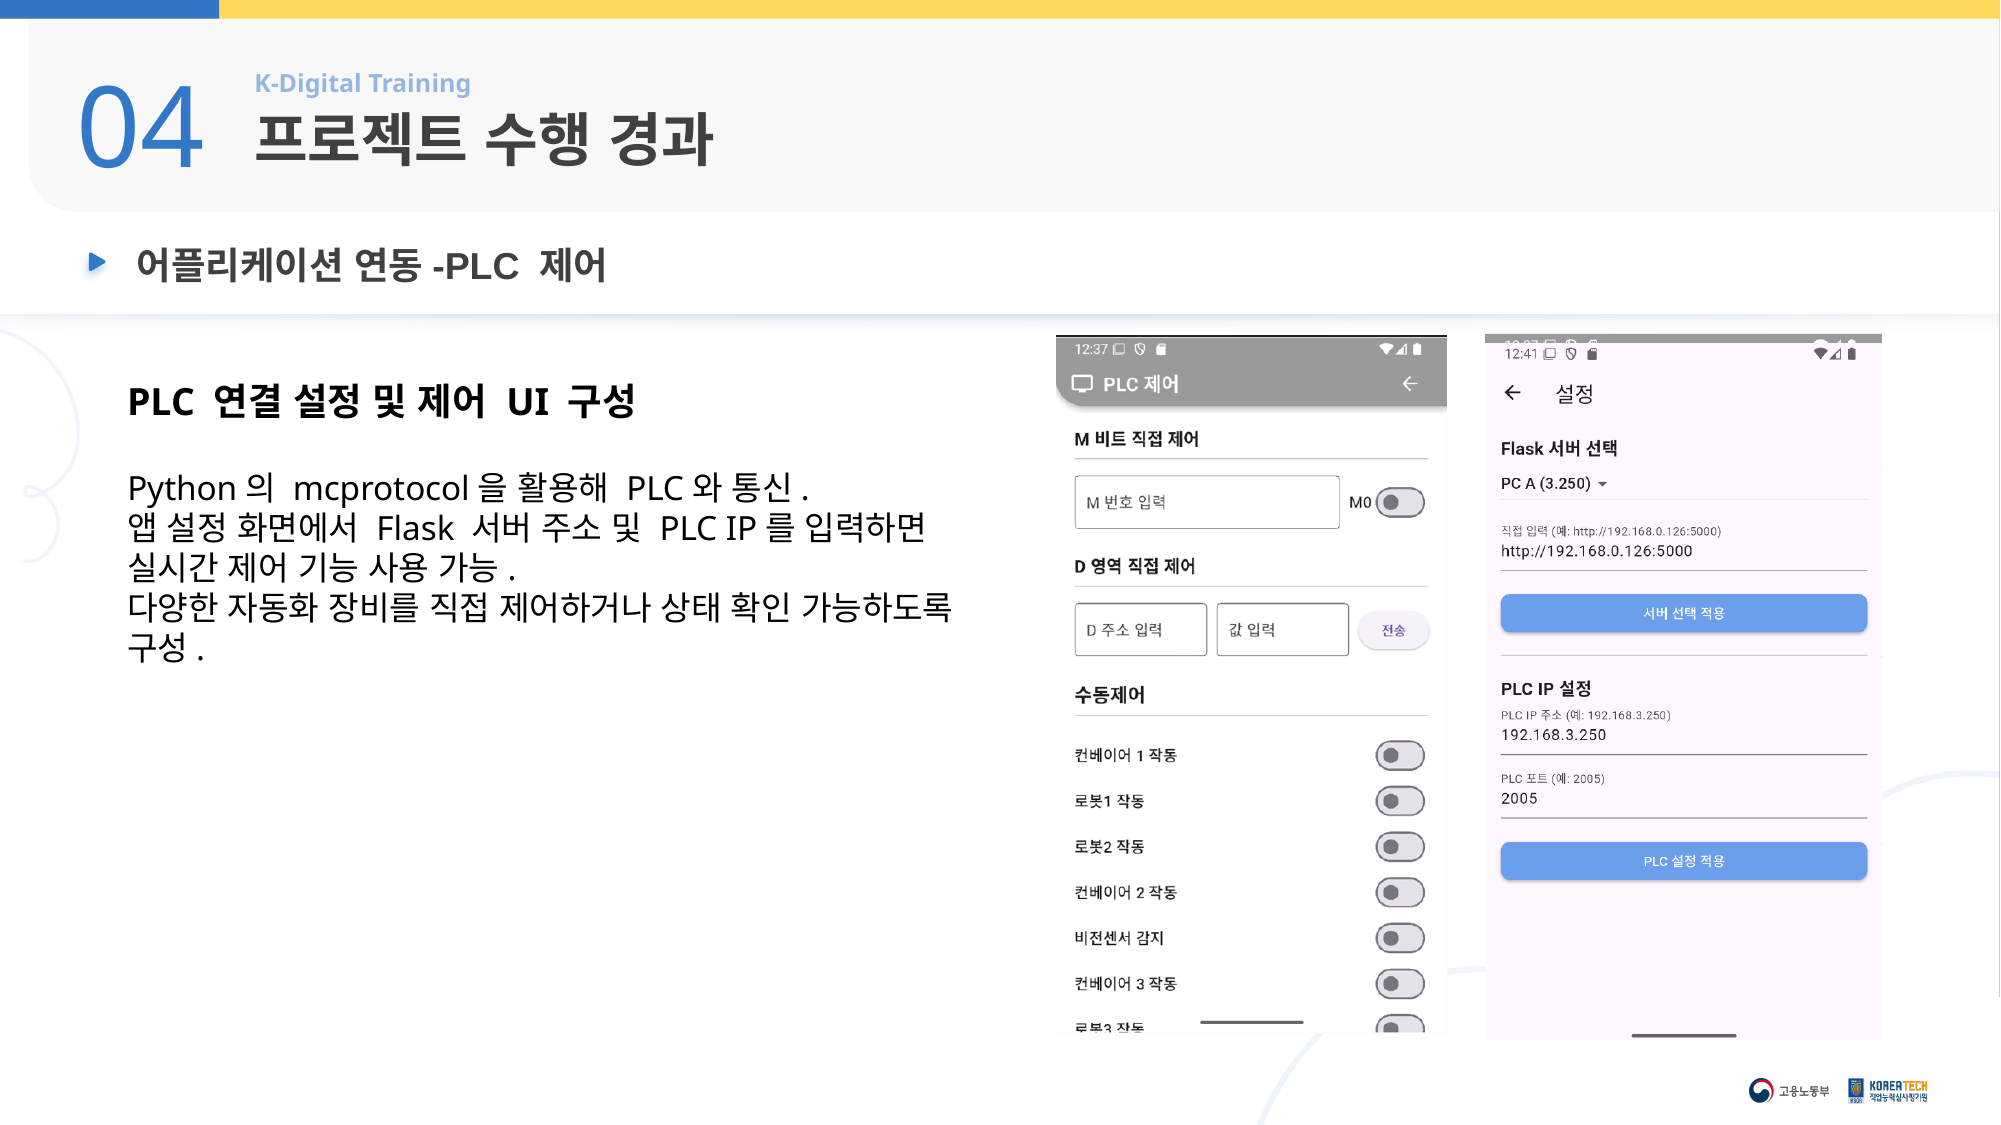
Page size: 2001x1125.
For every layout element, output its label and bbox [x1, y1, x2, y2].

text_box [1749, 1078, 1927, 1104]
picture [0, 0, 2000, 1125]
text_box [88, 234, 1816, 296]
text_box [61, 54, 1038, 191]
